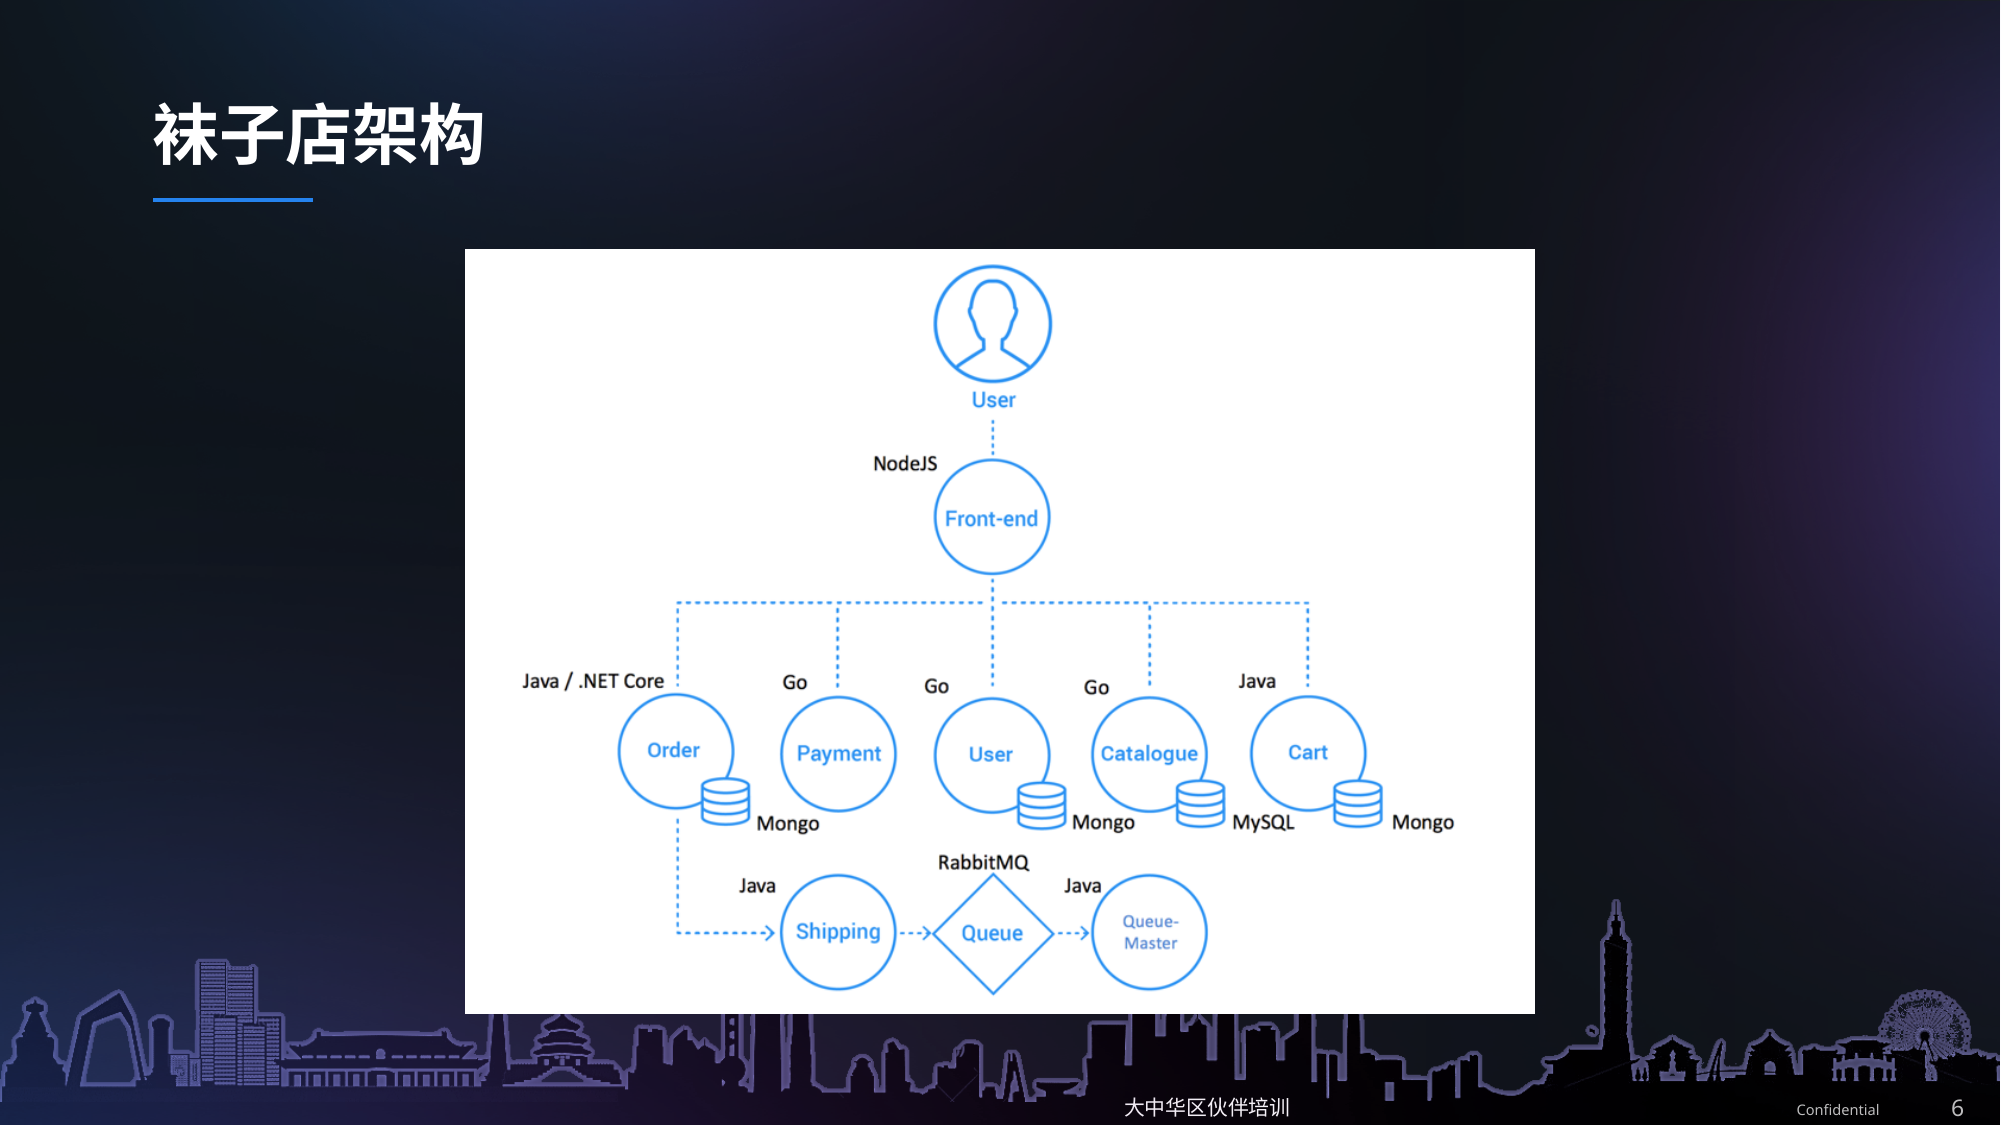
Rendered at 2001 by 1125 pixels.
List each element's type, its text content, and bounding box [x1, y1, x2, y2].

picture [0, 0, 2000, 1125]
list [465, 249, 1535, 1014]
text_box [1125, 1097, 1144, 1116]
title 袜子店架构 [137, 59, 1863, 181]
